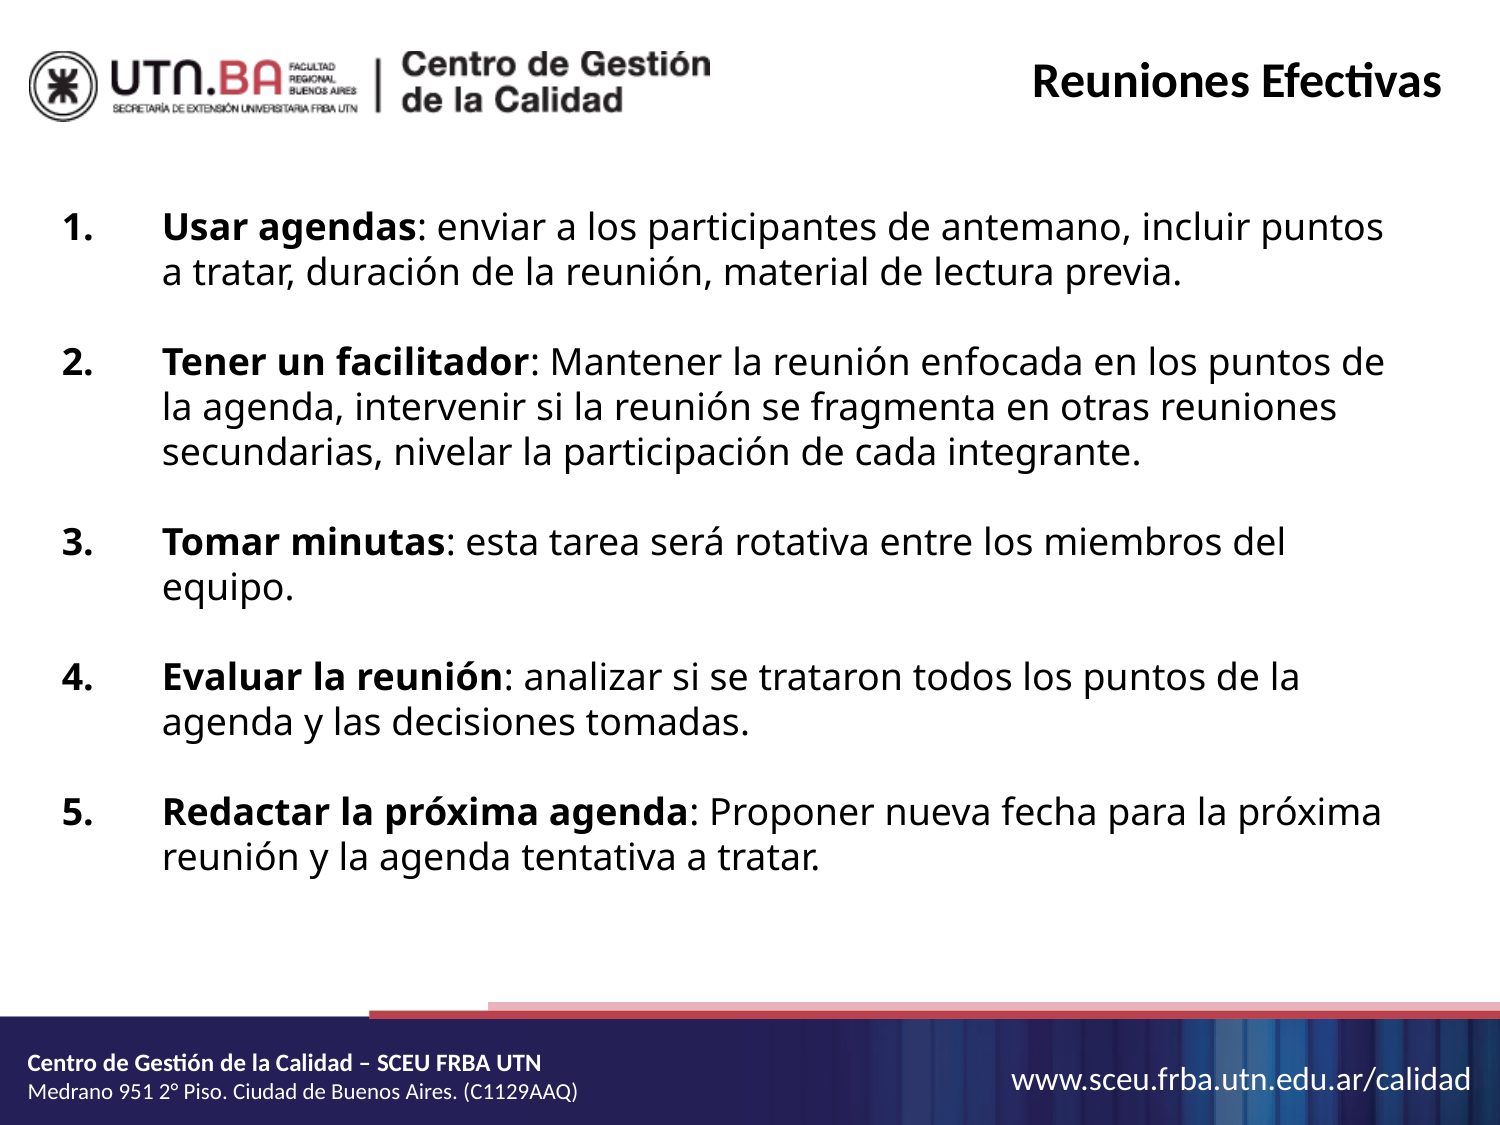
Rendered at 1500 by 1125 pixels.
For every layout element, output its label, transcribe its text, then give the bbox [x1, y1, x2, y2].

text_box Usar agendas: enviar a los participantes de antemano, incluir puntos a tratar, duración de la reunión, material de lectura previa. Tener un facilitador: Mantener la reunión enfocada en los puntos de la agenda, intervenir si la reunión se fragmenta en otras reuniones secundarias, nivelar la participación de cada integrante. Tomar minutas: esta tarea será rotativa entre los miembros del equipo. Evaluar la reunión: analizar si se trataron todos los puntos de la agenda y las decisiones tomadas. Redactar la próxima agenda: Proponer nueva fecha para la próxima reunión y la agenda tentativa a tratar. [46, 195, 1430, 931]
picture [29, 51, 105, 122]
text_box Reuniones Efectivas [105, 46, 1458, 129]
picture [0, 1002, 1500, 1125]
